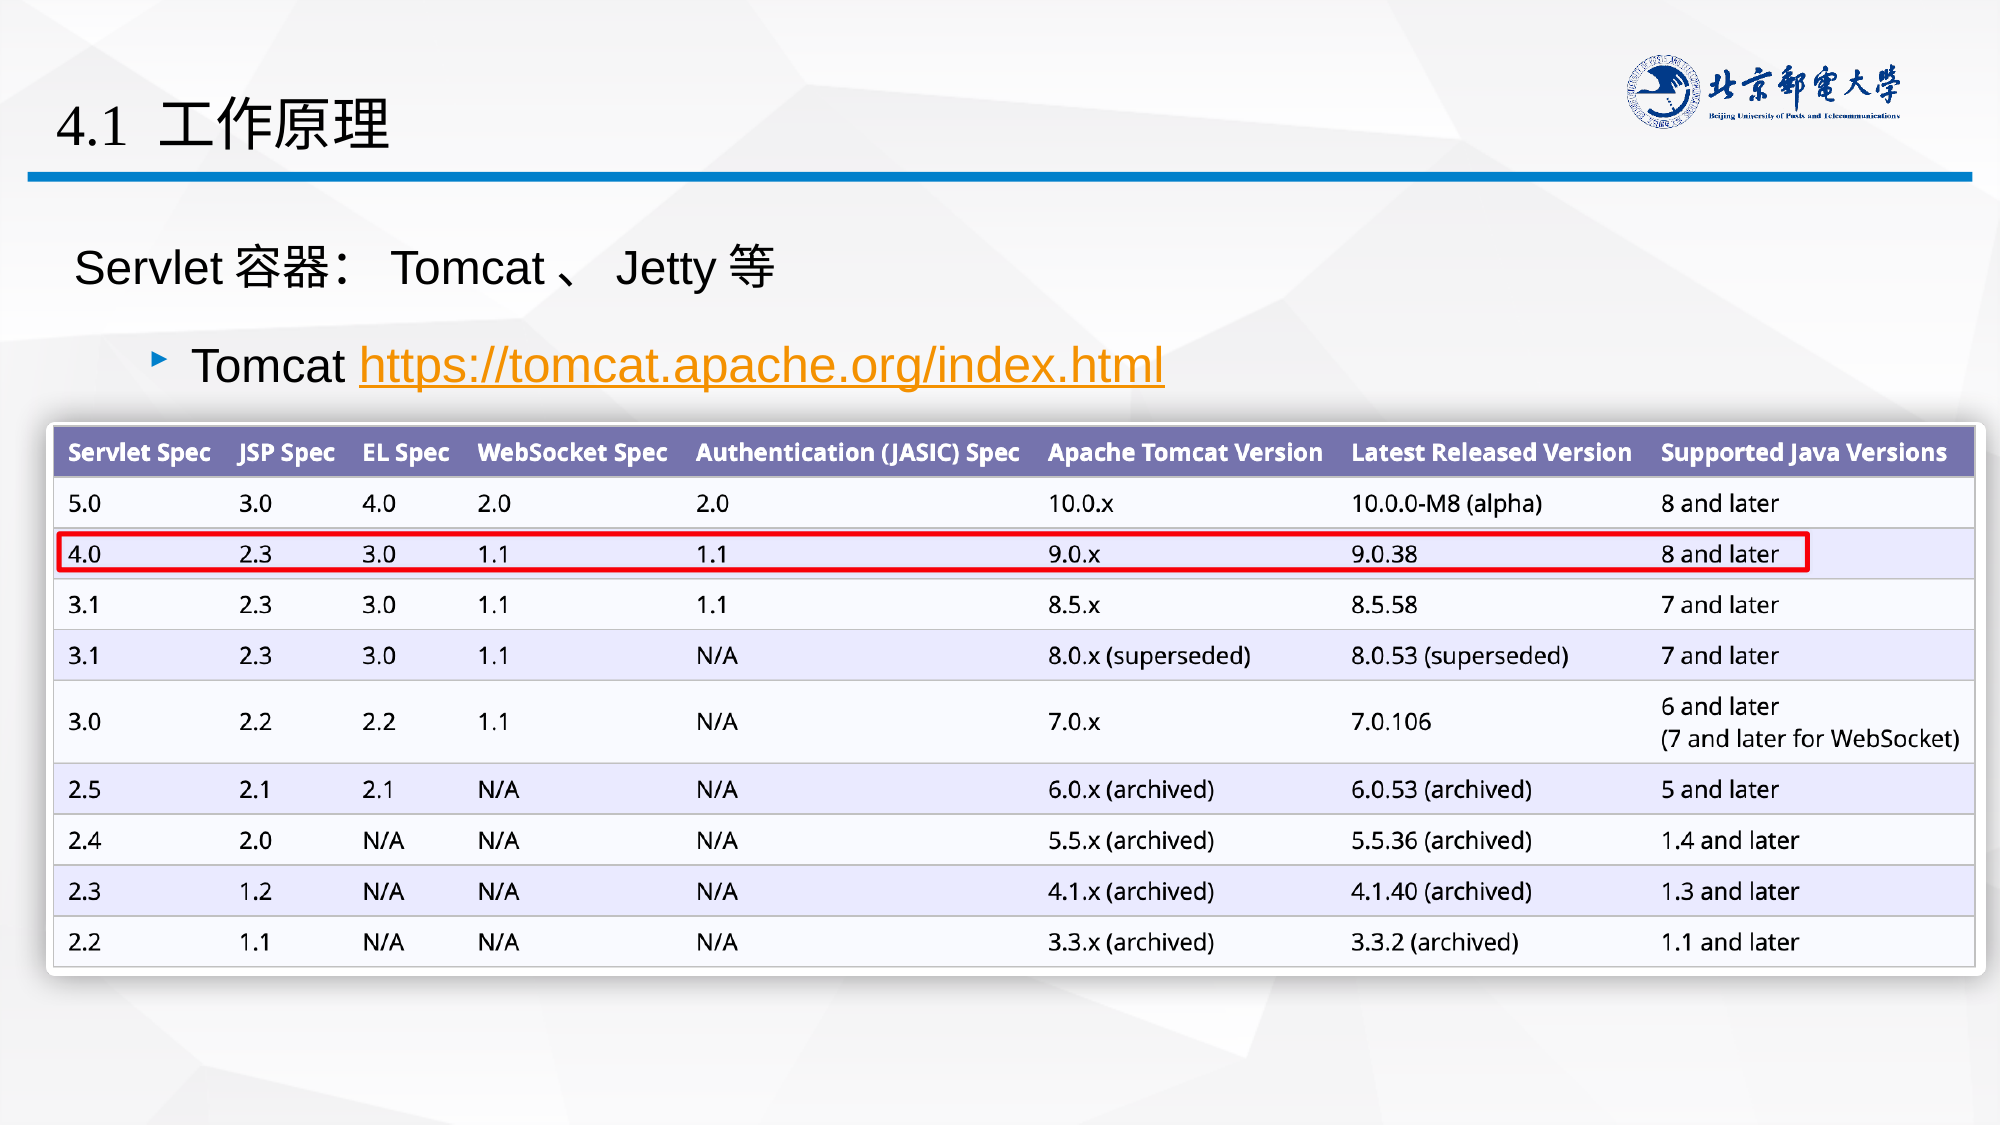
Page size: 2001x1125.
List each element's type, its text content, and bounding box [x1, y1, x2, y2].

title 4.1 工作原理 [41, 52, 1188, 200]
text_box Servlet容器：Tomcat、Jetty等 Tomcat https://tomcat.apache.org/index.html [40, 200, 1444, 391]
picture [0, 0, 2000, 1125]
